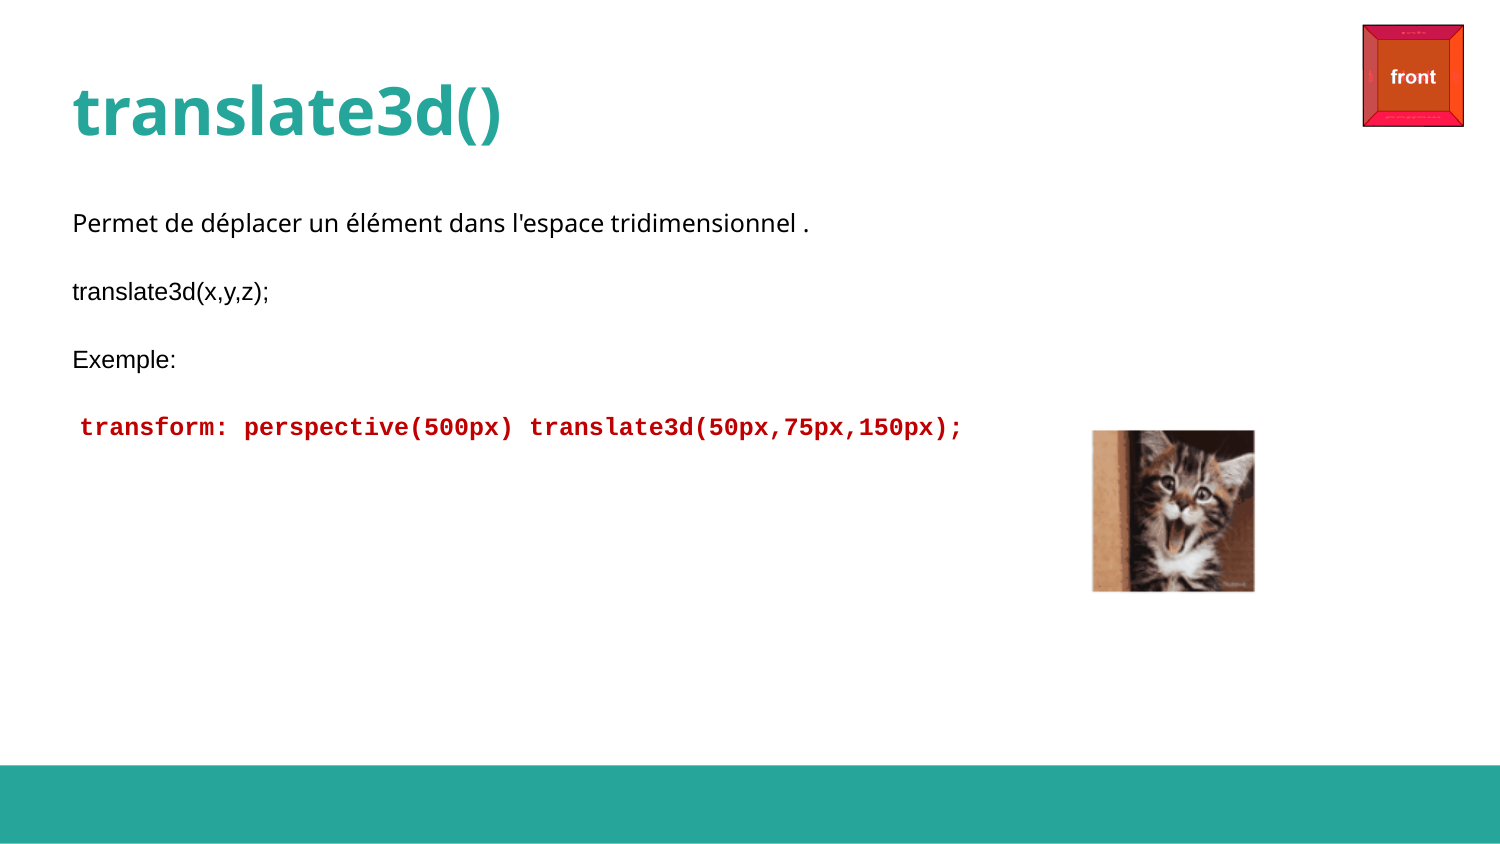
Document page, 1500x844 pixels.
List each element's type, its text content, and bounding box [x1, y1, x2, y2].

list Permet de déplacer un élément dans l'espace tridimensionnel . translate3d(x,y,z); Exemple: transform: perspective(500px) translate3d(50px,75px,150px); [57, 188, 1273, 709]
picture [983, 341, 1453, 741]
picture [1333, 0, 1500, 151]
title translate3d() [57, 54, 1273, 164]
